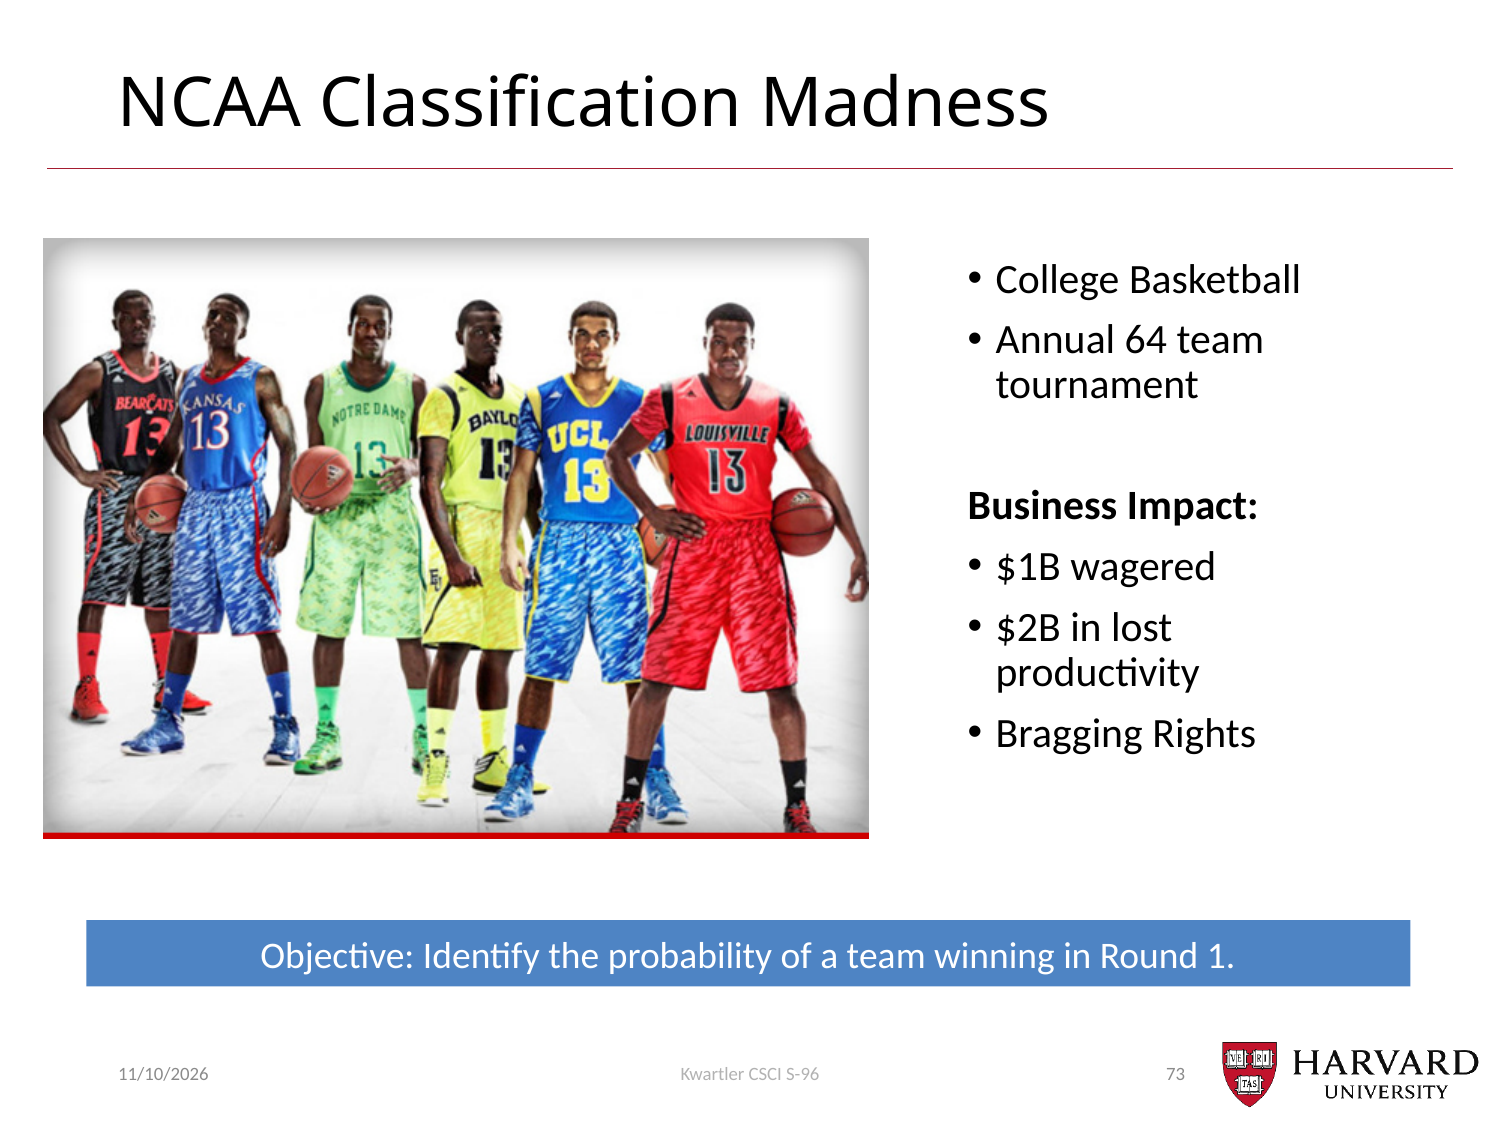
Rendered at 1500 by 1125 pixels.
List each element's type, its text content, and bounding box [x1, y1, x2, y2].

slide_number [103, 1042, 441, 1103]
text_box College Basketball Annual 64 team tournament Business Impact: $1B wagered $2B in lost productivity Bragging Rights [952, 249, 1399, 846]
picture [1200, 1024, 1500, 1125]
picture [43, 238, 869, 839]
title NCAA Classification Madness [103, 59, 1397, 157]
slide_number 73 [1059, 1042, 1200, 1103]
footer Kwartler CSCI S-96 [496, 1042, 1004, 1103]
text_box Objective: Identify the probability of a team winning in Round 1. [85, 919, 1411, 987]
